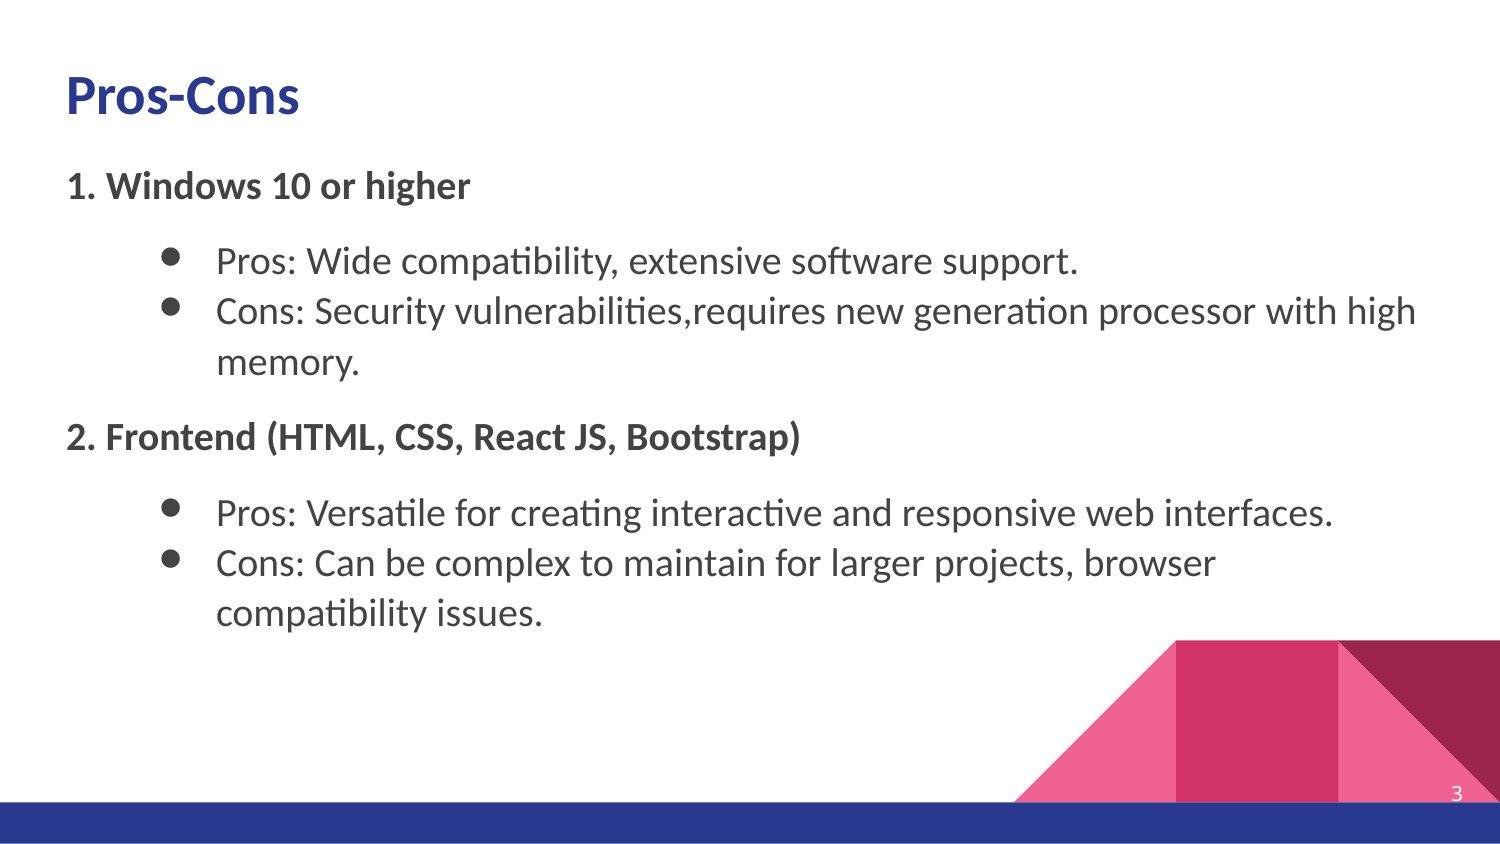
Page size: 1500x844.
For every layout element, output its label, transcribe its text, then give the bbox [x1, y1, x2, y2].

slide_number ‹#› [1387, 762, 1478, 828]
title Pros-Cons [51, 42, 316, 142]
list 1. Windows 10 or higher Pros: Wide compatibility, extensive software support. Cons: Security vulnerabilities,requires new generation processor with high memory. 2. Frontend (HTML, CSS, React JS, Bootstrap) Pros: Versatile for creating interactive and responsive web interfaces. Cons: Can be complex to maintain for larger projects, browser compatibility issues. [51, 142, 1449, 727]
